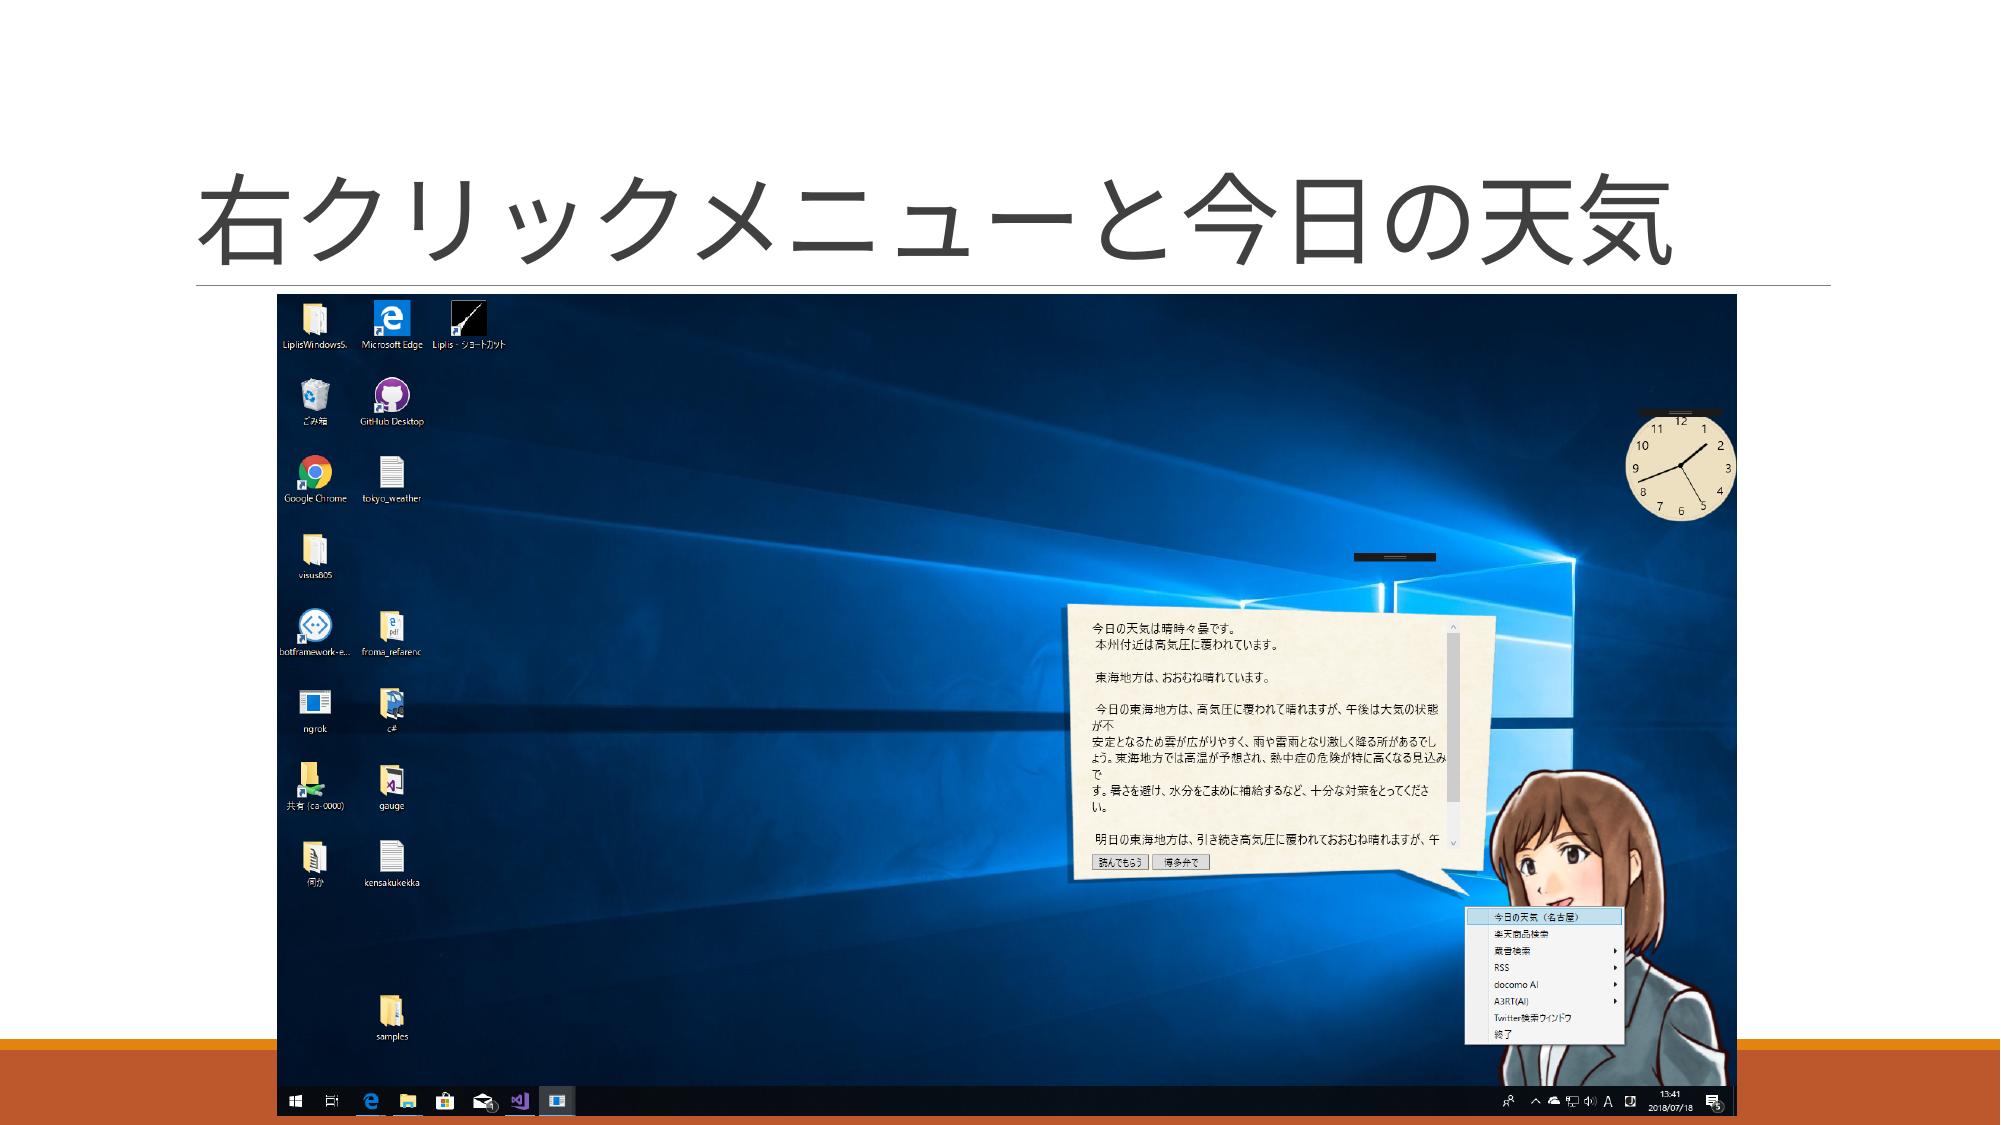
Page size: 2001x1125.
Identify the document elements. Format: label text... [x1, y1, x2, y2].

title 右クリックメニューと今日の天気 [180, 47, 1830, 285]
picture [276, 293, 1738, 1117]
